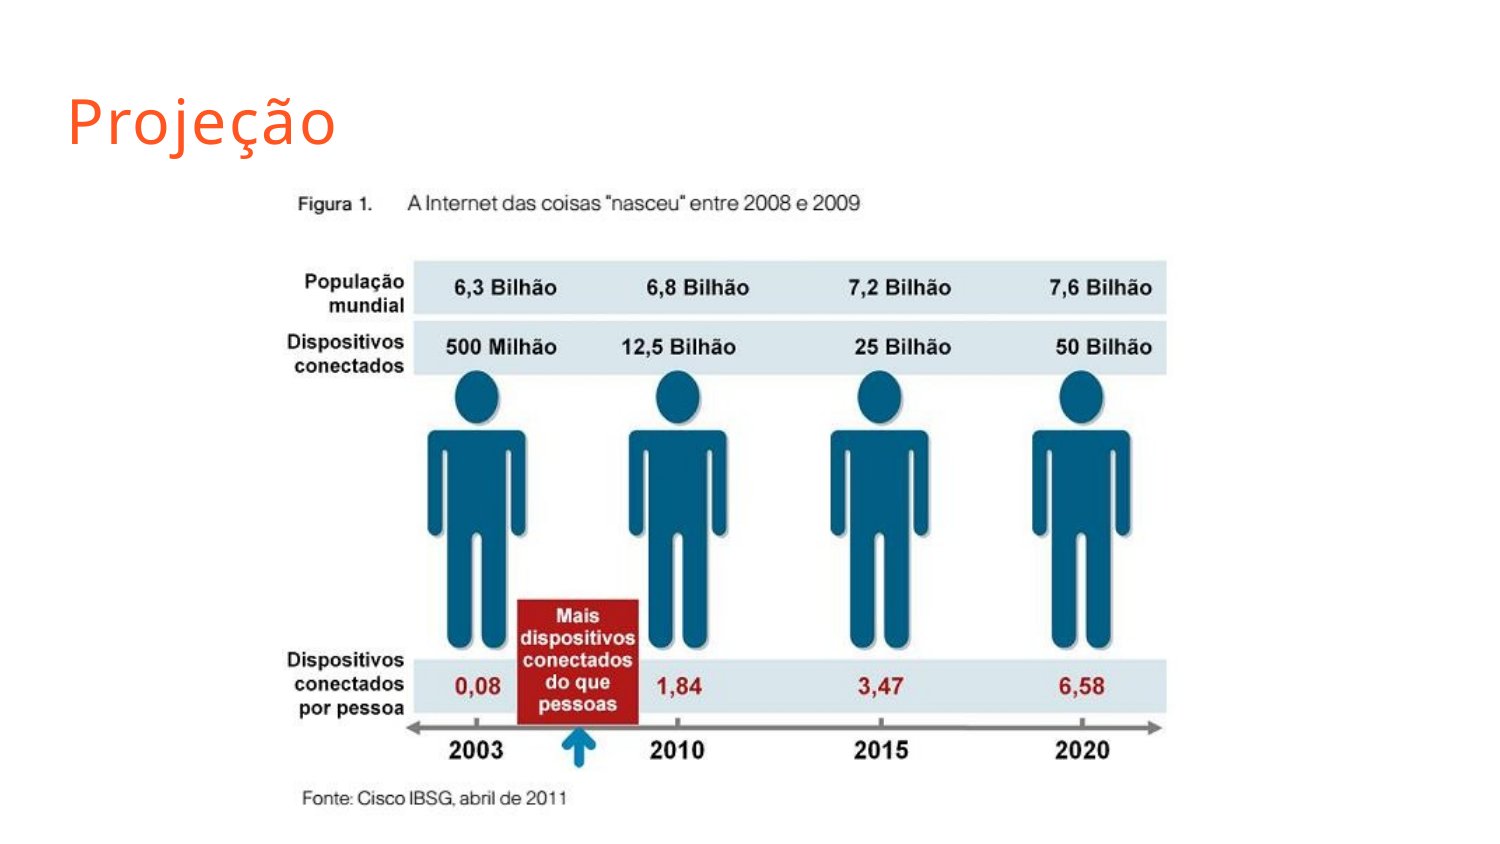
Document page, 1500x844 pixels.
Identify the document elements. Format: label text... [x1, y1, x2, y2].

title Projeção [64, 80, 359, 224]
picture [282, 188, 1178, 816]
